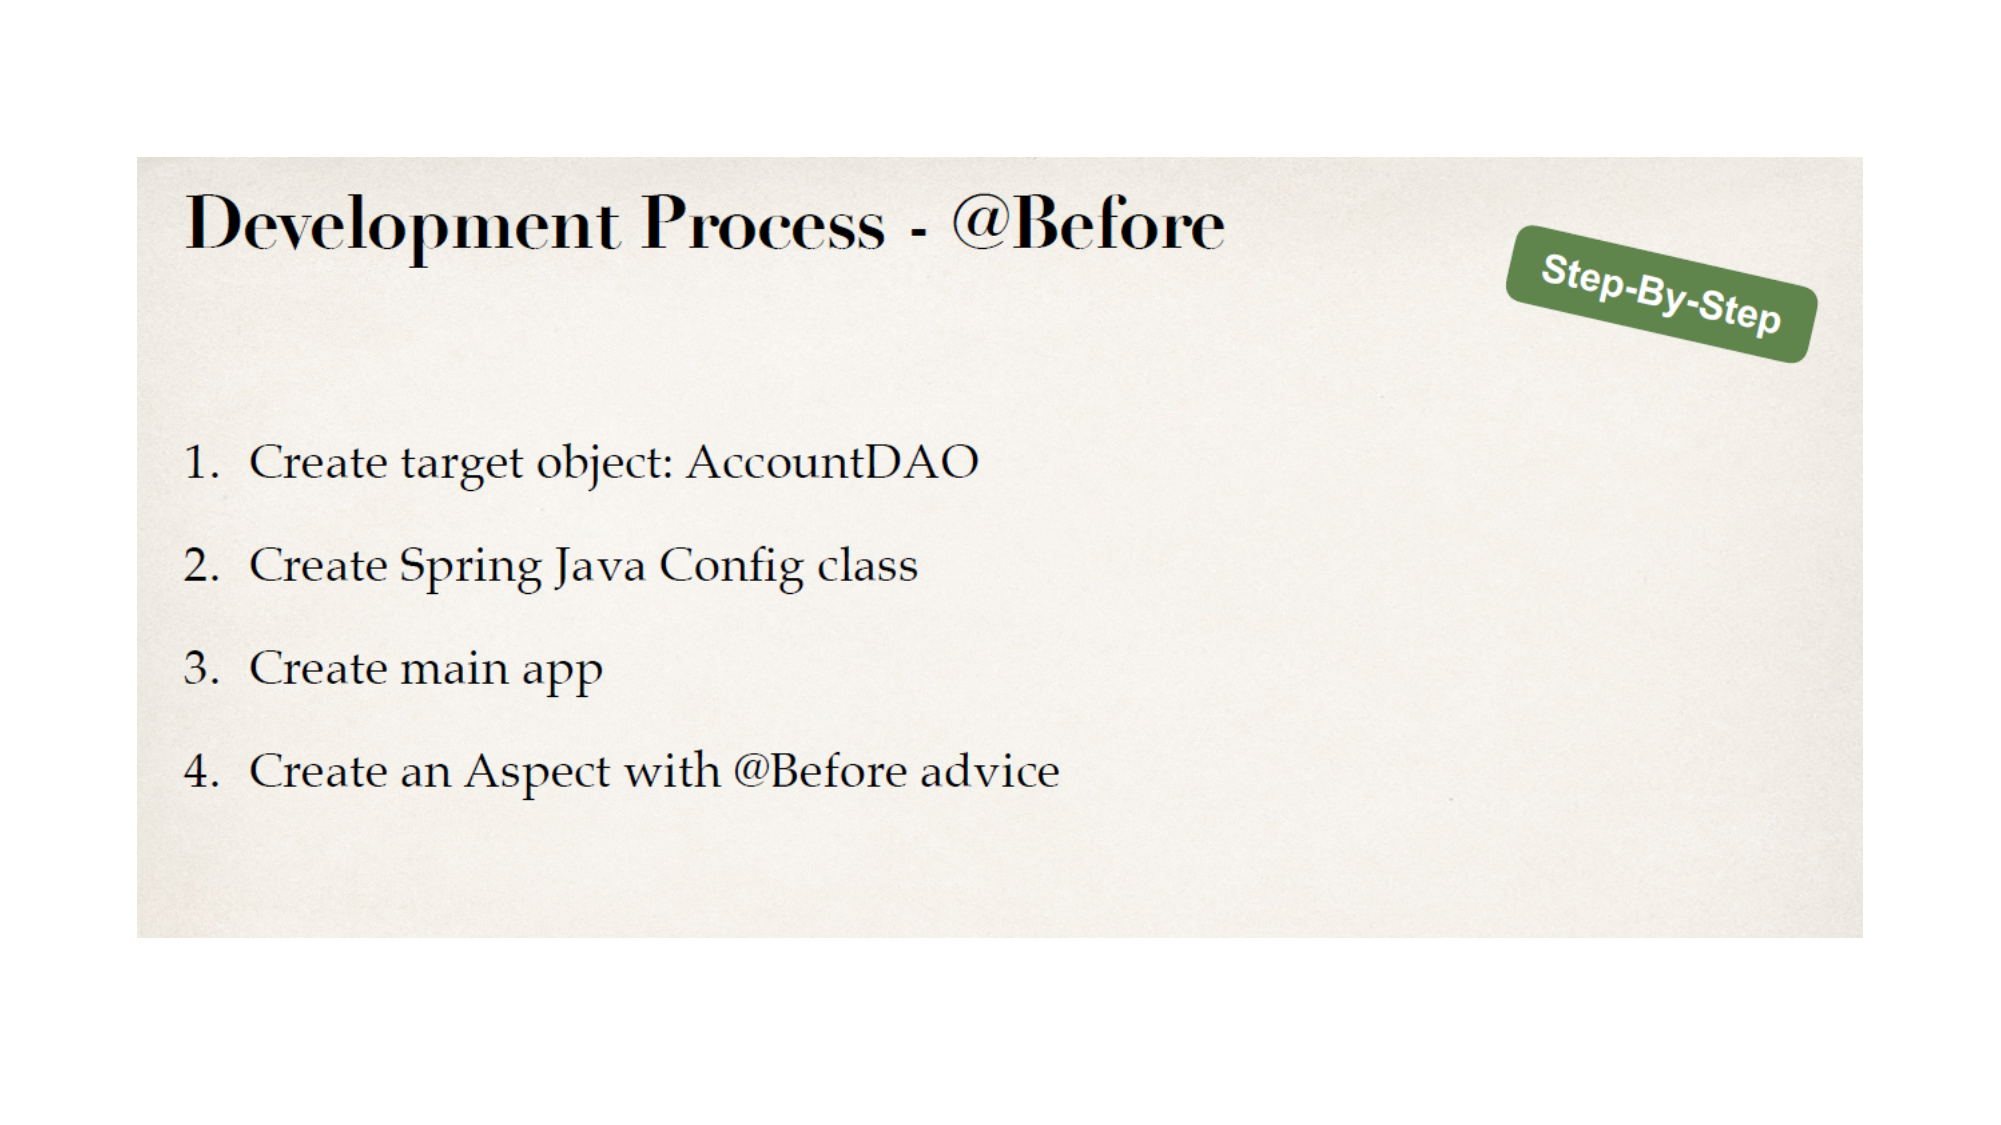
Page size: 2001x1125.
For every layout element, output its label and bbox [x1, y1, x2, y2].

list [137, 157, 1863, 938]
